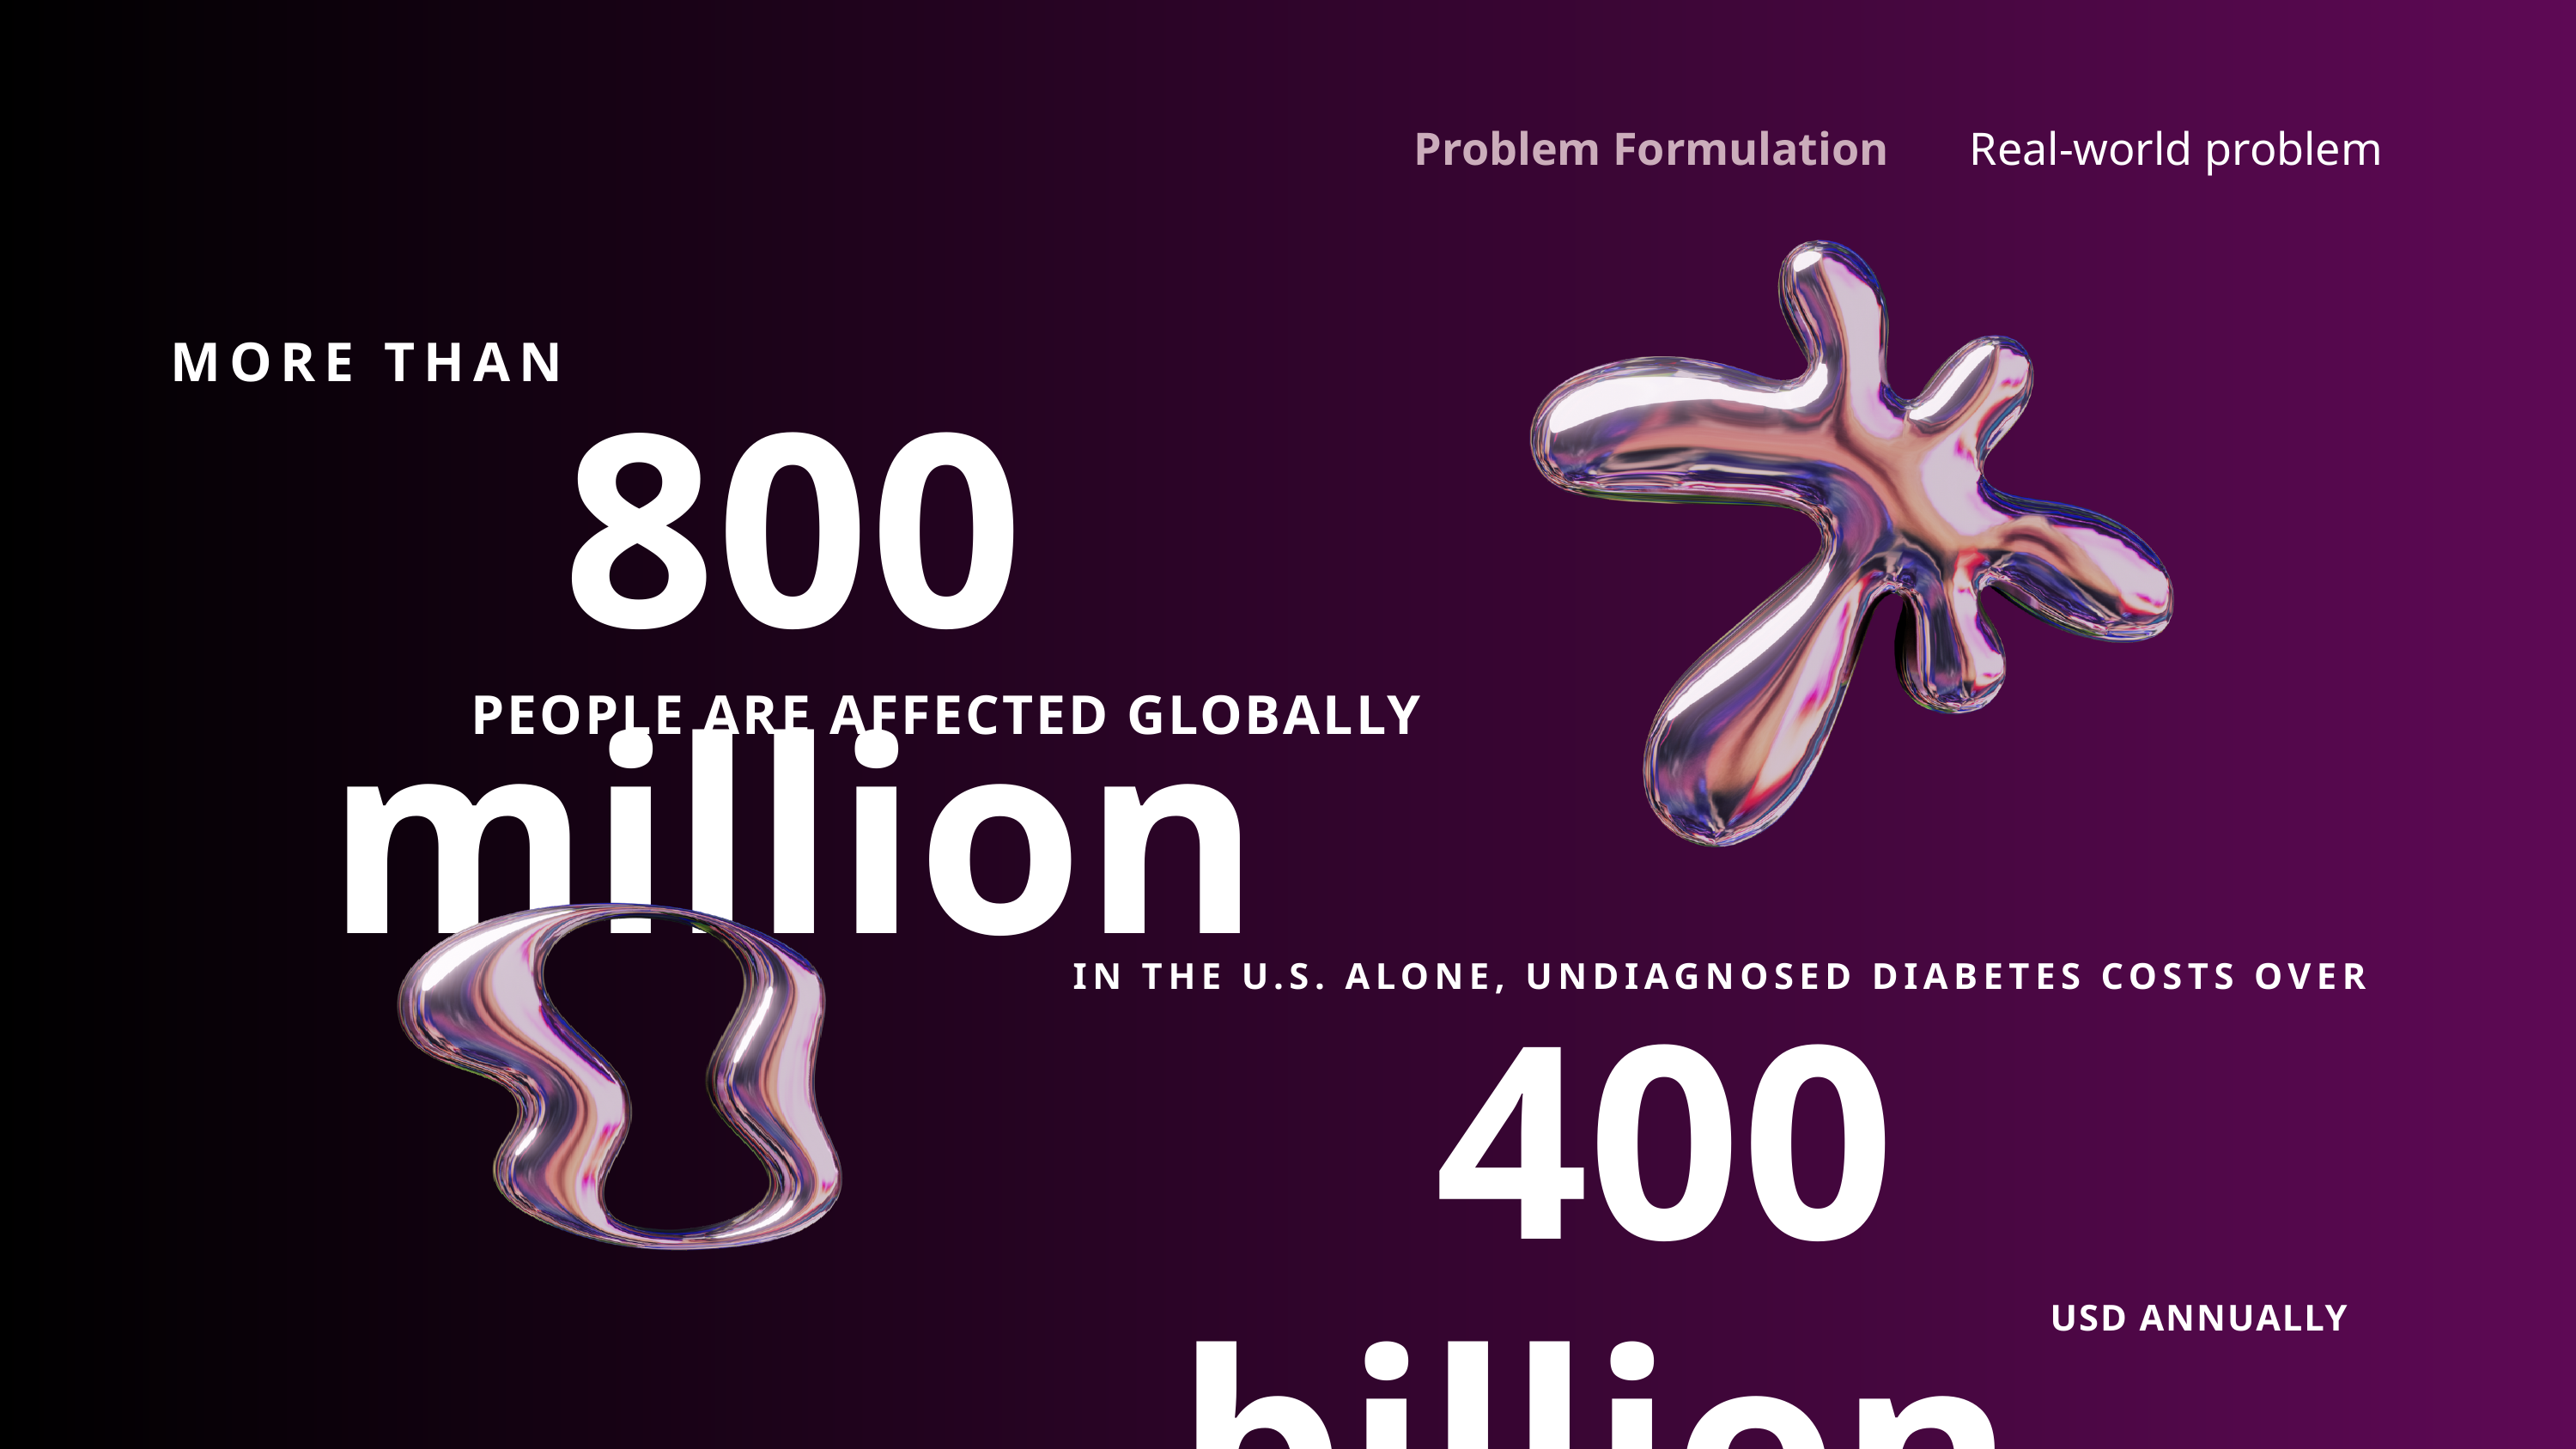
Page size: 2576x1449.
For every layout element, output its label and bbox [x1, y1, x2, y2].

text_box [396, 901, 2576, 1343]
text_box [1406, 118, 2432, 172]
text_box [72, 239, 2174, 847]
